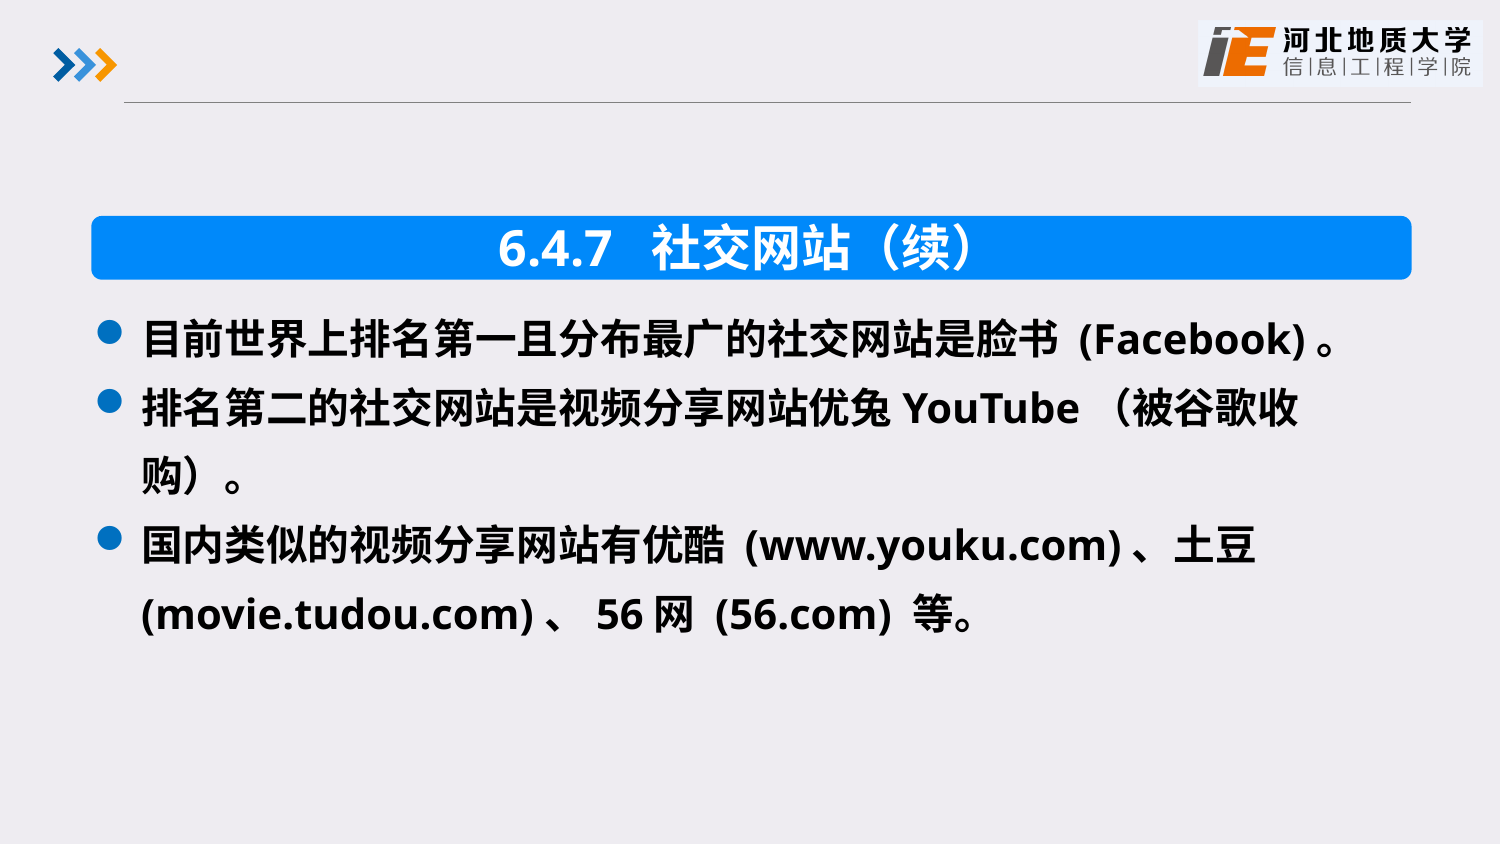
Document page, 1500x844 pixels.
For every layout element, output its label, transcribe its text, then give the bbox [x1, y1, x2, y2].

text_box 目前世界上排名第一且分布最广的社交网站是脸书 (Facebook)。 排名第二的社交网站是视频分享网站优兔YouTube（被谷歌收购）。 国内类似的视频分享网站有优酷 (www.youku.com)、土豆 (movie.tudou.com)、56网 (56.com) 等。 [79, 286, 1433, 646]
text_box 6.4.7 社交网站（续） [484, 208, 1016, 284]
text_box [91, 215, 484, 280]
text_box [1016, 215, 1412, 280]
picture [1198, 20, 1483, 87]
